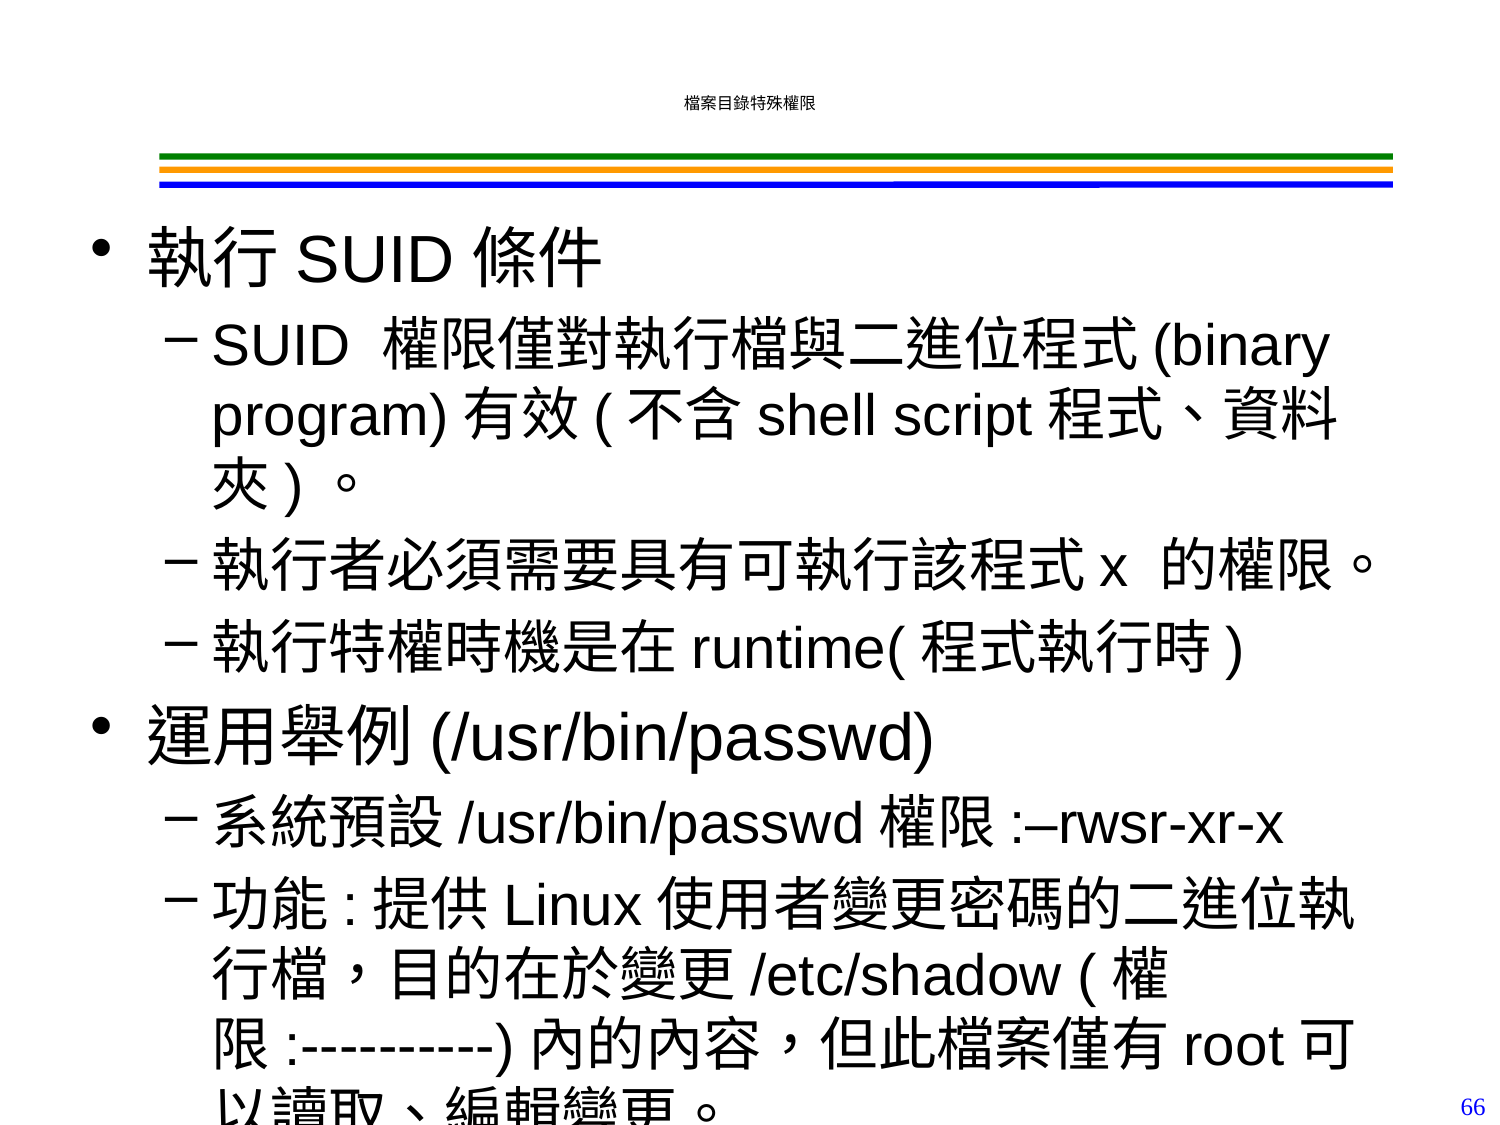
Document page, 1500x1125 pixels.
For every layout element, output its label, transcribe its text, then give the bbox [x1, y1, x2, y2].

title 檔案目錄特殊權限 [75, 45, 1425, 161]
list 執行SUID條件 SUID 權限僅對執行檔與二進位程式(binary program)有效(不含shell script程式、資料夾)。 執行者必須需要具有可執行該程式x 的權限。 執行特權時機是在runtime(程式執行時) 運用舉例(/usr/bin/passwd) 系統預設/usr/bin/passwd權限:–rwsr-xr-x 功能:提供Linux使用者變更密碼的二進位執行檔，目的在於變更/etc/shadow (權限:----------)內的內容，但此檔案僅有root可以讀取、編輯變更。 [75, 207, 1425, 1119]
slide_number 66 [1150, 1082, 1500, 1119]
